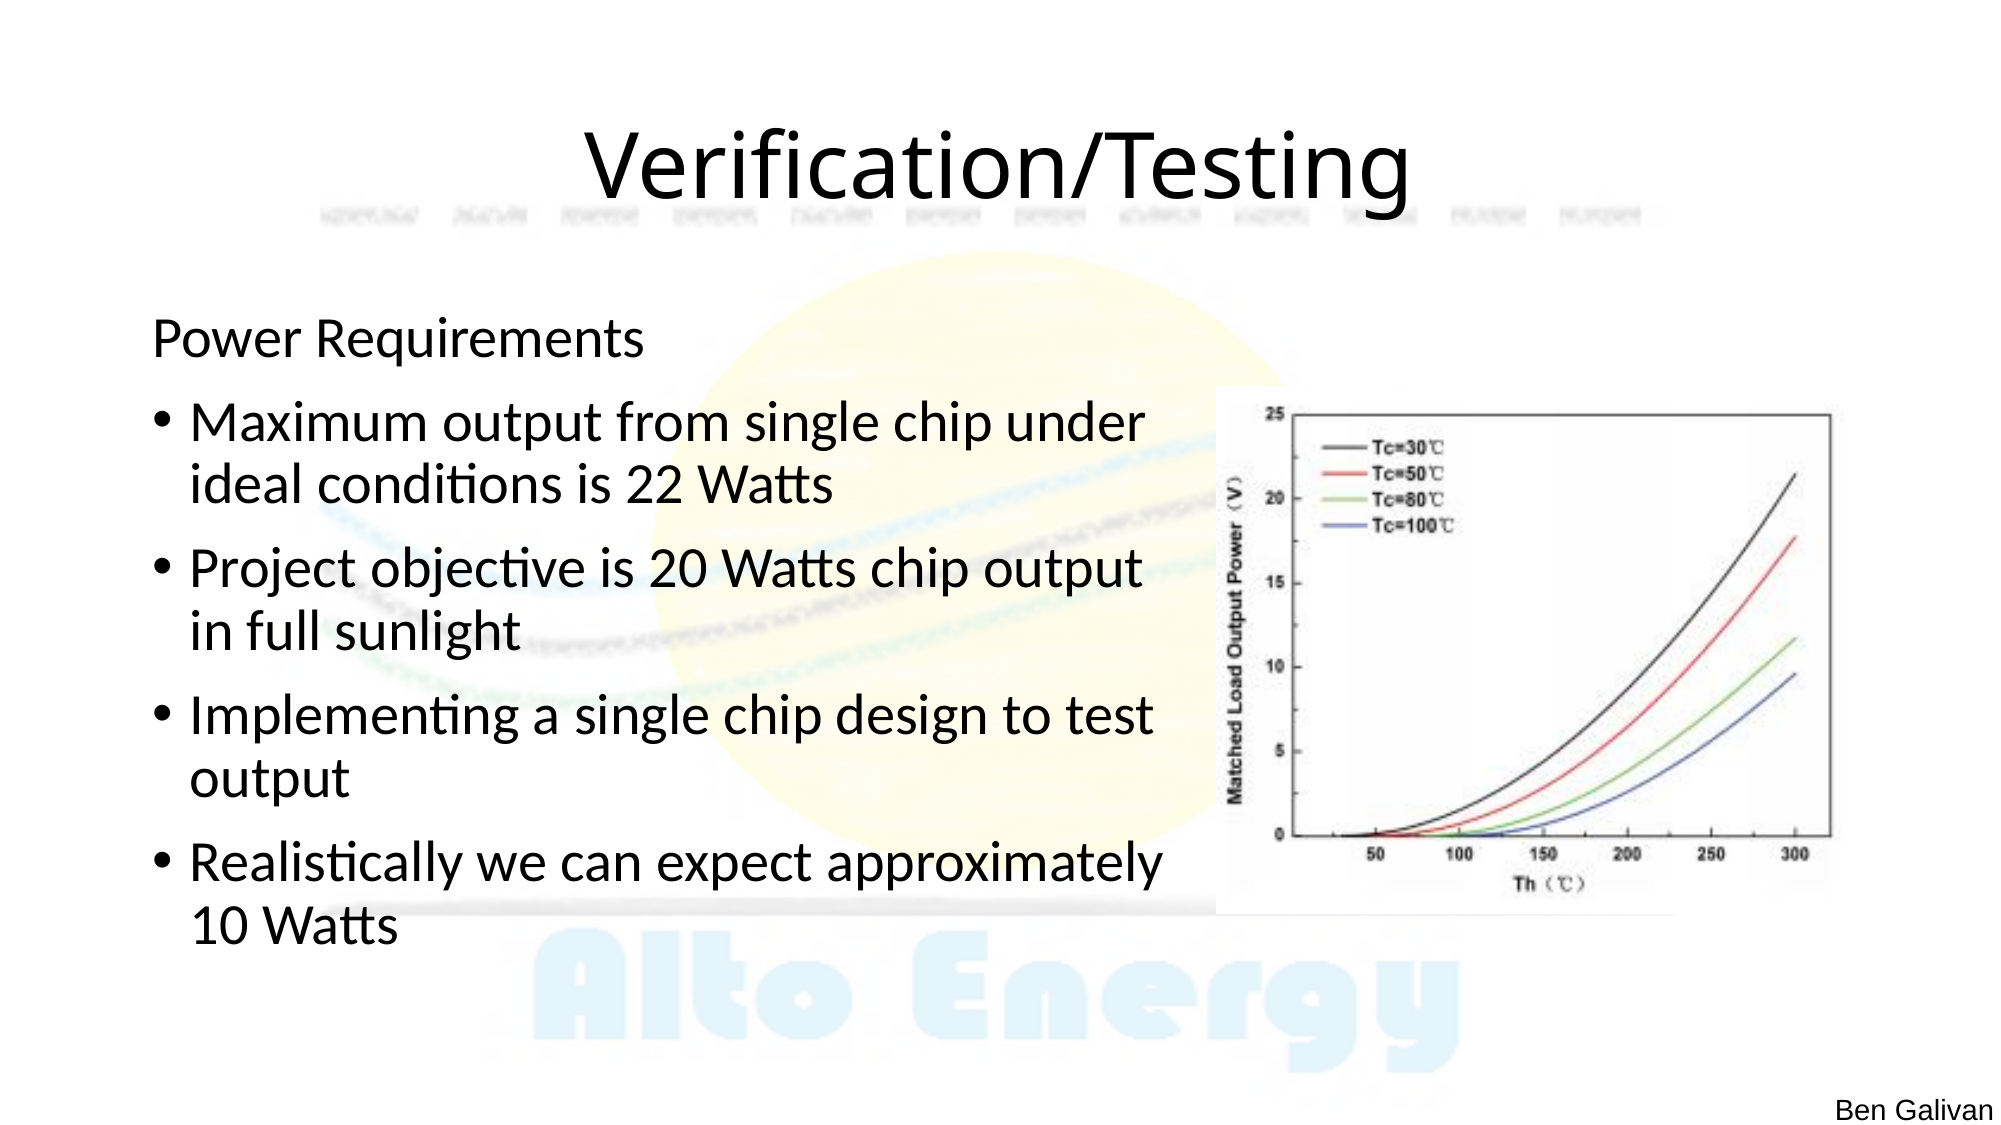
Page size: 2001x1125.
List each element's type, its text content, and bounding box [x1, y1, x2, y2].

picture [1216, 386, 1863, 914]
footer Ben Galivan [1791, 1092, 2000, 1125]
title Verification/Testing [137, 59, 1863, 278]
list Power Requirements Maximum output from single chip under ideal conditions is 22 Watts Project objective is 20 Watts chip output in full sunlight Implementing a single chip design to test output Realistically we can expect approximately 10 Watts [137, 299, 1217, 1014]
